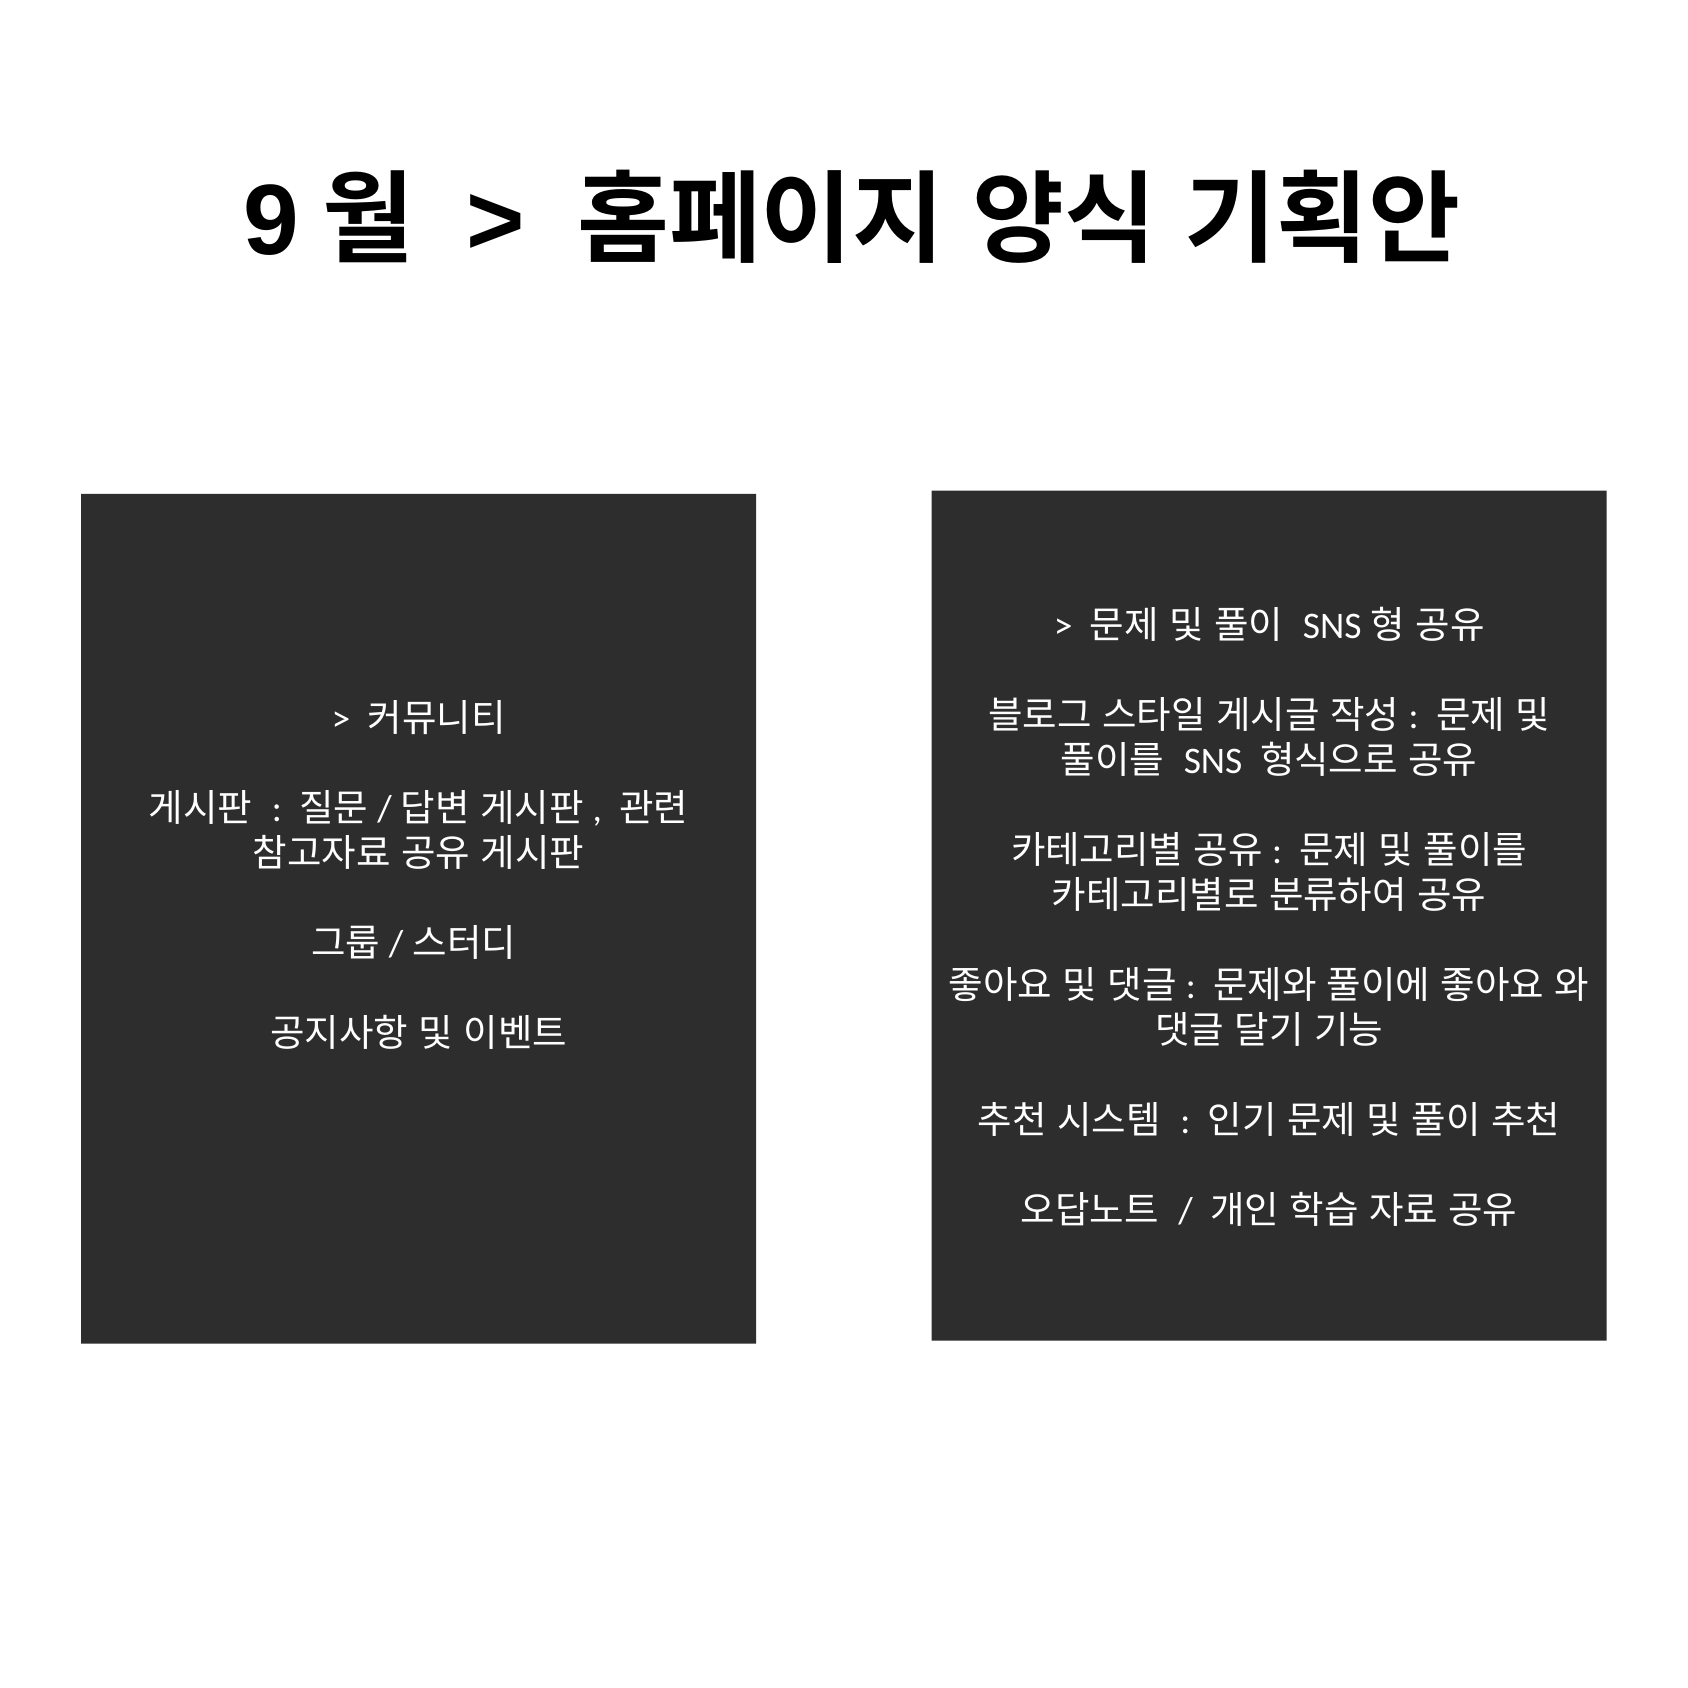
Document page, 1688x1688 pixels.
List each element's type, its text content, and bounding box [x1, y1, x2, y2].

text_box 9월 > 홈페이지 양식 기획안 [243, 118, 1606, 319]
text_box > 문제 및 풀이 SNS형 공유 블로그 스타일 게시글 작성: 문제 및 풀이를 SNS 형식으로 공유 카테고리별 공유: 문제 및 풀이를 카테고리별로 분류하여 공유 좋아요 및 댓글: 문제와 풀이에 좋아요 와 댓글 달기 기능 추천 시스템 : 인기 문제 및 풀이 추천 오답노트 / 개인 학습 자료 공유 [930, 489, 1609, 1343]
text_box > 커뮤니티 게시판 : 질문/답변 게시판, 관련 참고자료 공유 게시판 그룹/스터디 공지사항 및 이벤트 [79, 492, 758, 1346]
